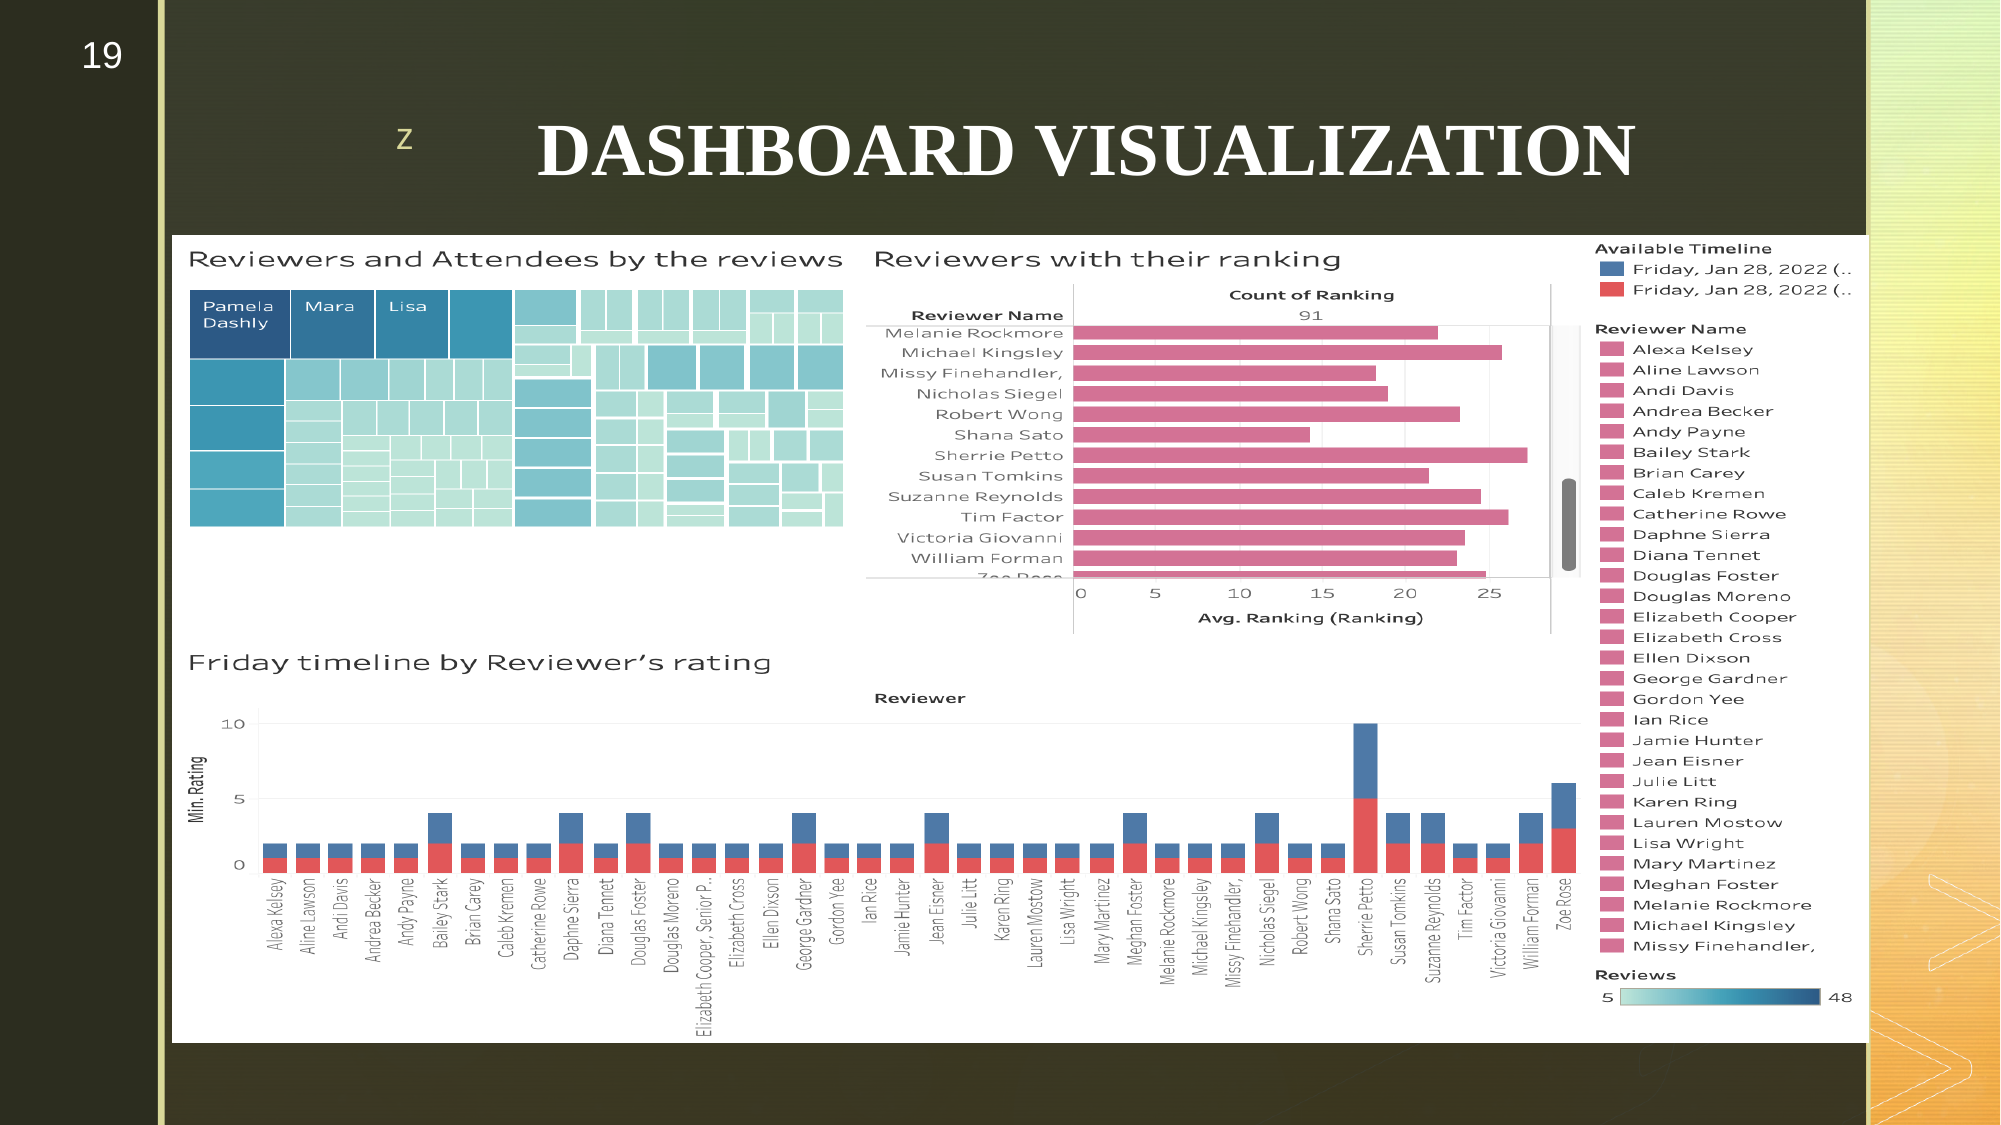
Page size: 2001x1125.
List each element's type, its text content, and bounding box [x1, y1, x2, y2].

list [172, 235, 1869, 1043]
title DASHBOARD VISUALIZATION [347, 103, 1653, 235]
picture [1871, 0, 2001, 1125]
slide_number 19 [25, 26, 131, 80]
